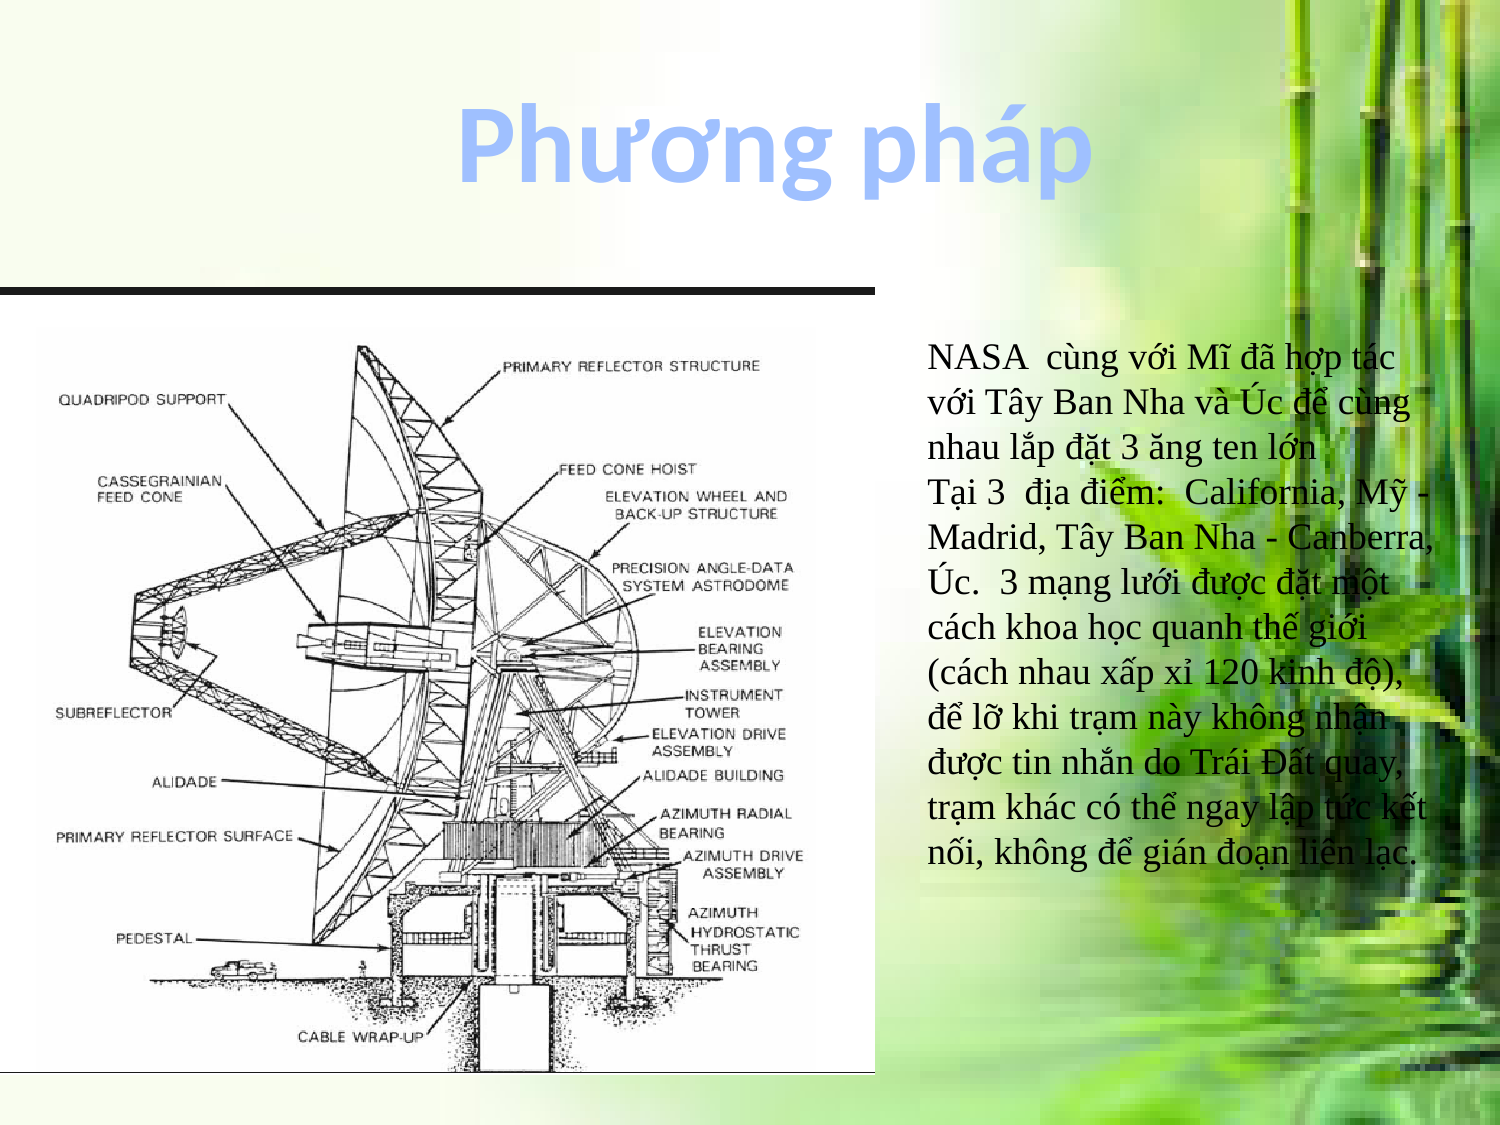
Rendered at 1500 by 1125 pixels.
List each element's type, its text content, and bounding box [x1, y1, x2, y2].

picture [0, 0, 1500, 1125]
text_box Phương pháp [441, 62, 1111, 213]
text_box NASA cùng với Mĩ đã hợp tác với Tây Ban Nha và Úc để cùng nhau lắp đặt 3 ăng ten lớn Tại 3 địa điểm: California, Mỹ - Madrid, Tây Ban Nha - Canberra, Úc. 3 mạng lưới được đặt một cách khoa học quanh thế giới (cách nhau xấp xỉ 120 kinh độ), để lỡ khi trạm này không nhận được tin nhắn do Trái Đất quay, trạm khác có thể ngay lập tức kết nối, không để gián đoạn liên lạc. [912, 324, 1463, 880]
